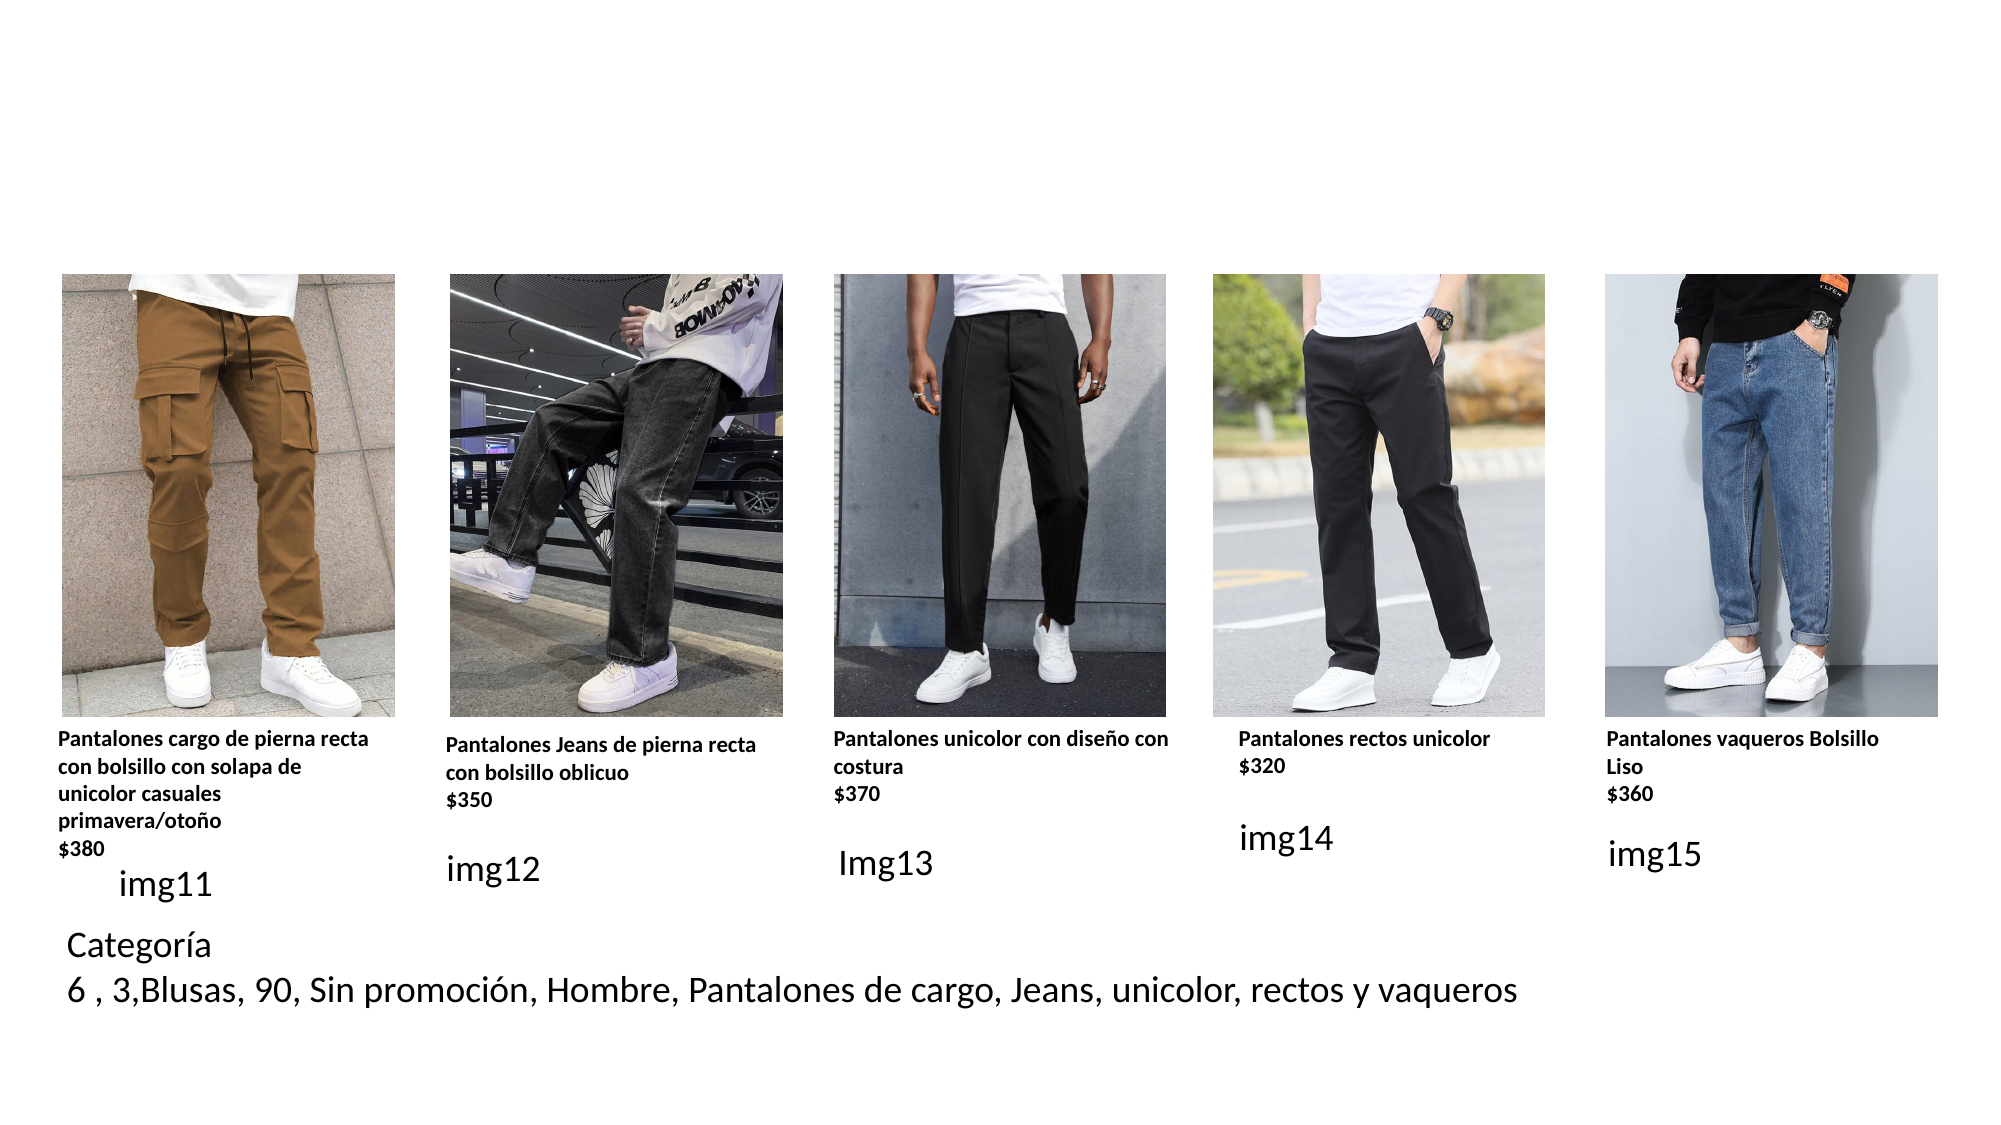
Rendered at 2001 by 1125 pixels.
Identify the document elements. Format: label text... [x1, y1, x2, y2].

text_box Pantalones Jeans de pierna recta con bolsillo oblicuo $350 [430, 722, 783, 820]
picture [450, 274, 783, 717]
text_box Pantalones rectos unicolor $320 [1223, 716, 1568, 786]
picture [1213, 274, 1545, 717]
text_box img11 [103, 851, 228, 912]
text_box Categoría 6 , 3,Blusas, 90, Sin promoción, Hombre, Pantalones de cargo, Jeans, unicolor, rectos y vaqueros [52, 912, 1535, 1018]
text_box img12 [431, 836, 556, 897]
text_box Img13 [823, 830, 949, 891]
picture [1605, 274, 1938, 717]
picture [834, 274, 1166, 717]
text_box Pantalones vaqueros Bolsillo Liso $360 [1591, 716, 1930, 814]
text_box img15 [1593, 821, 1718, 882]
picture [62, 274, 395, 717]
text_box Pantalones cargo de pierna recta con bolsillo con solapa de unicolor casuales primavera/otoño $380 [43, 716, 395, 869]
text_box img14 [1224, 805, 1349, 866]
text_box Pantalones unicolor con diseño con costura $370 [818, 716, 1200, 814]
